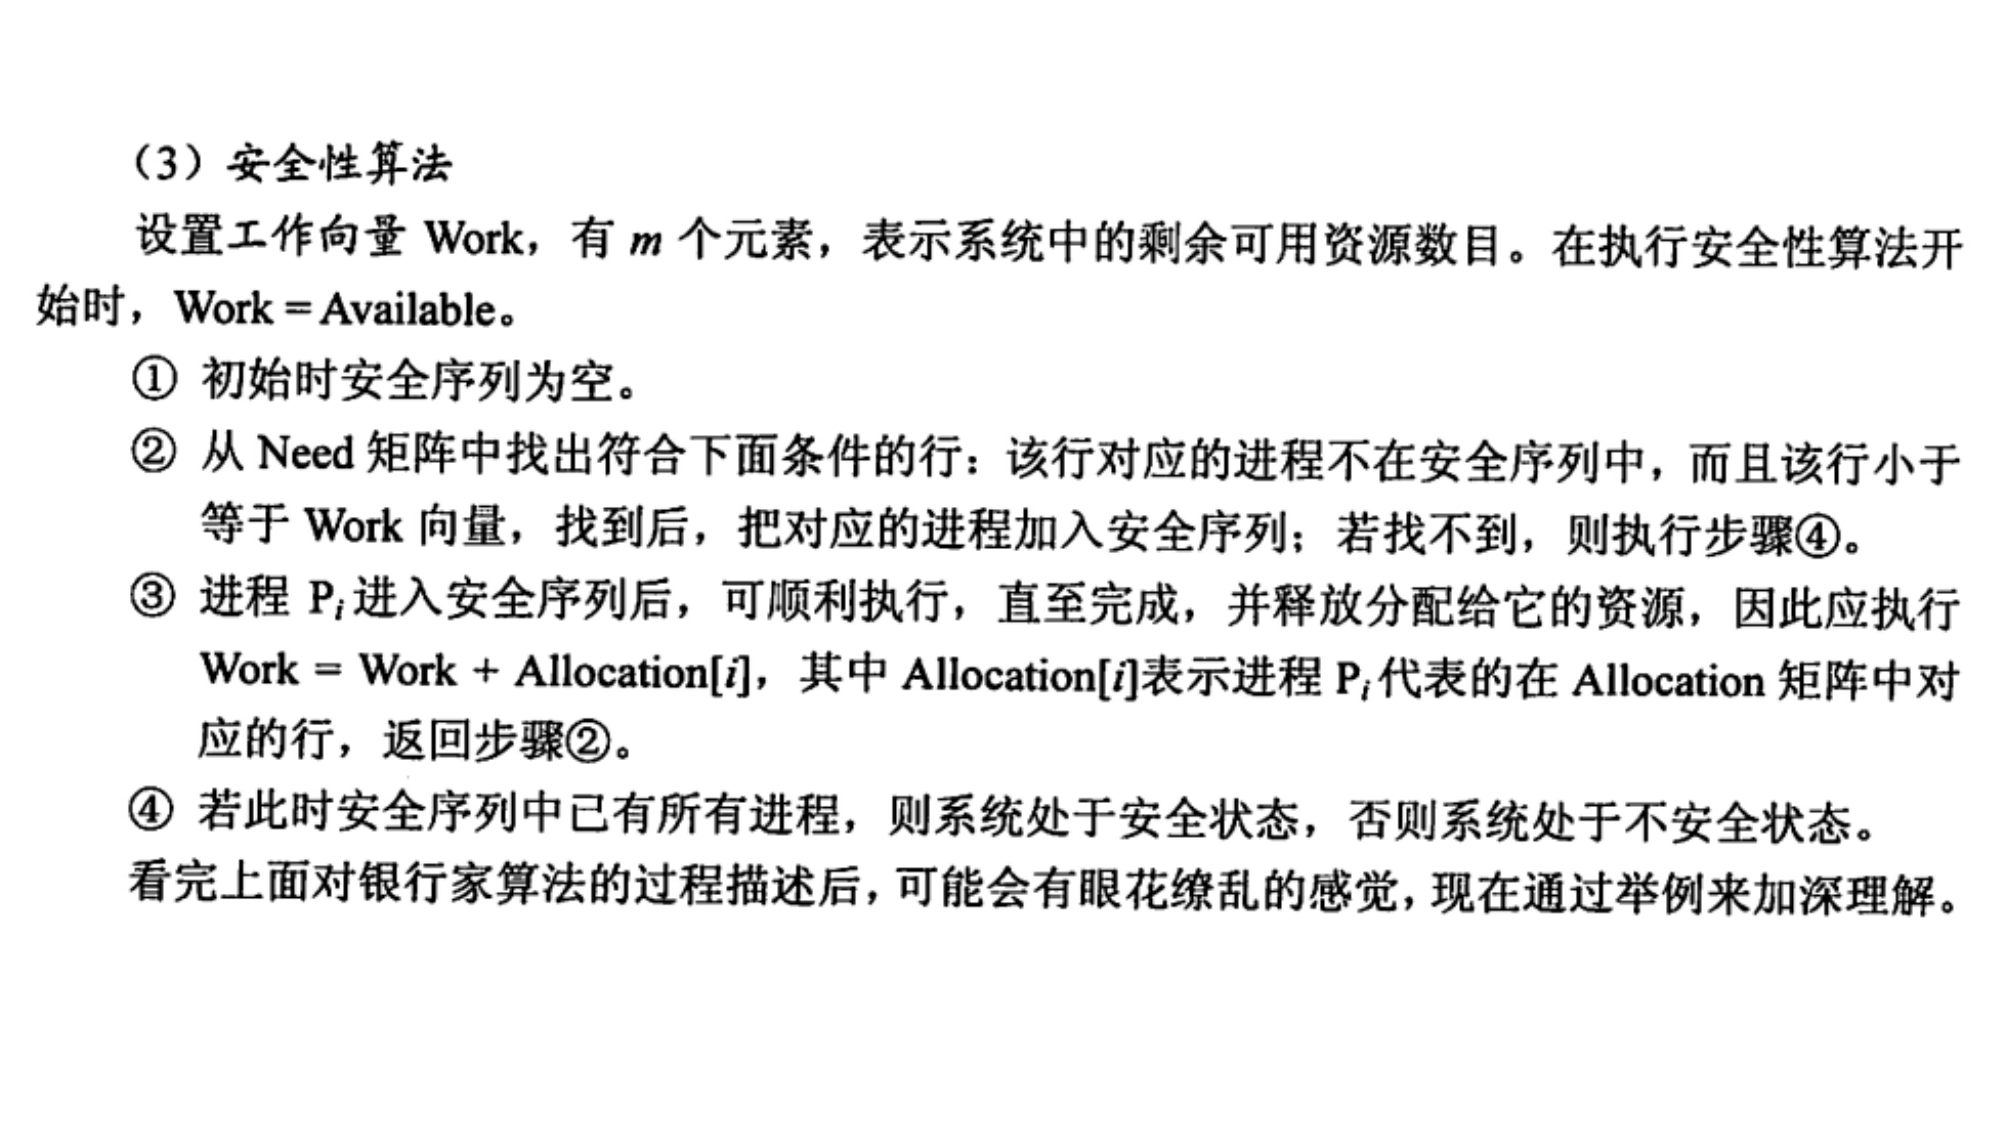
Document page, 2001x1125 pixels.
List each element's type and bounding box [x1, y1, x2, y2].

picture [0, 121, 2000, 939]
